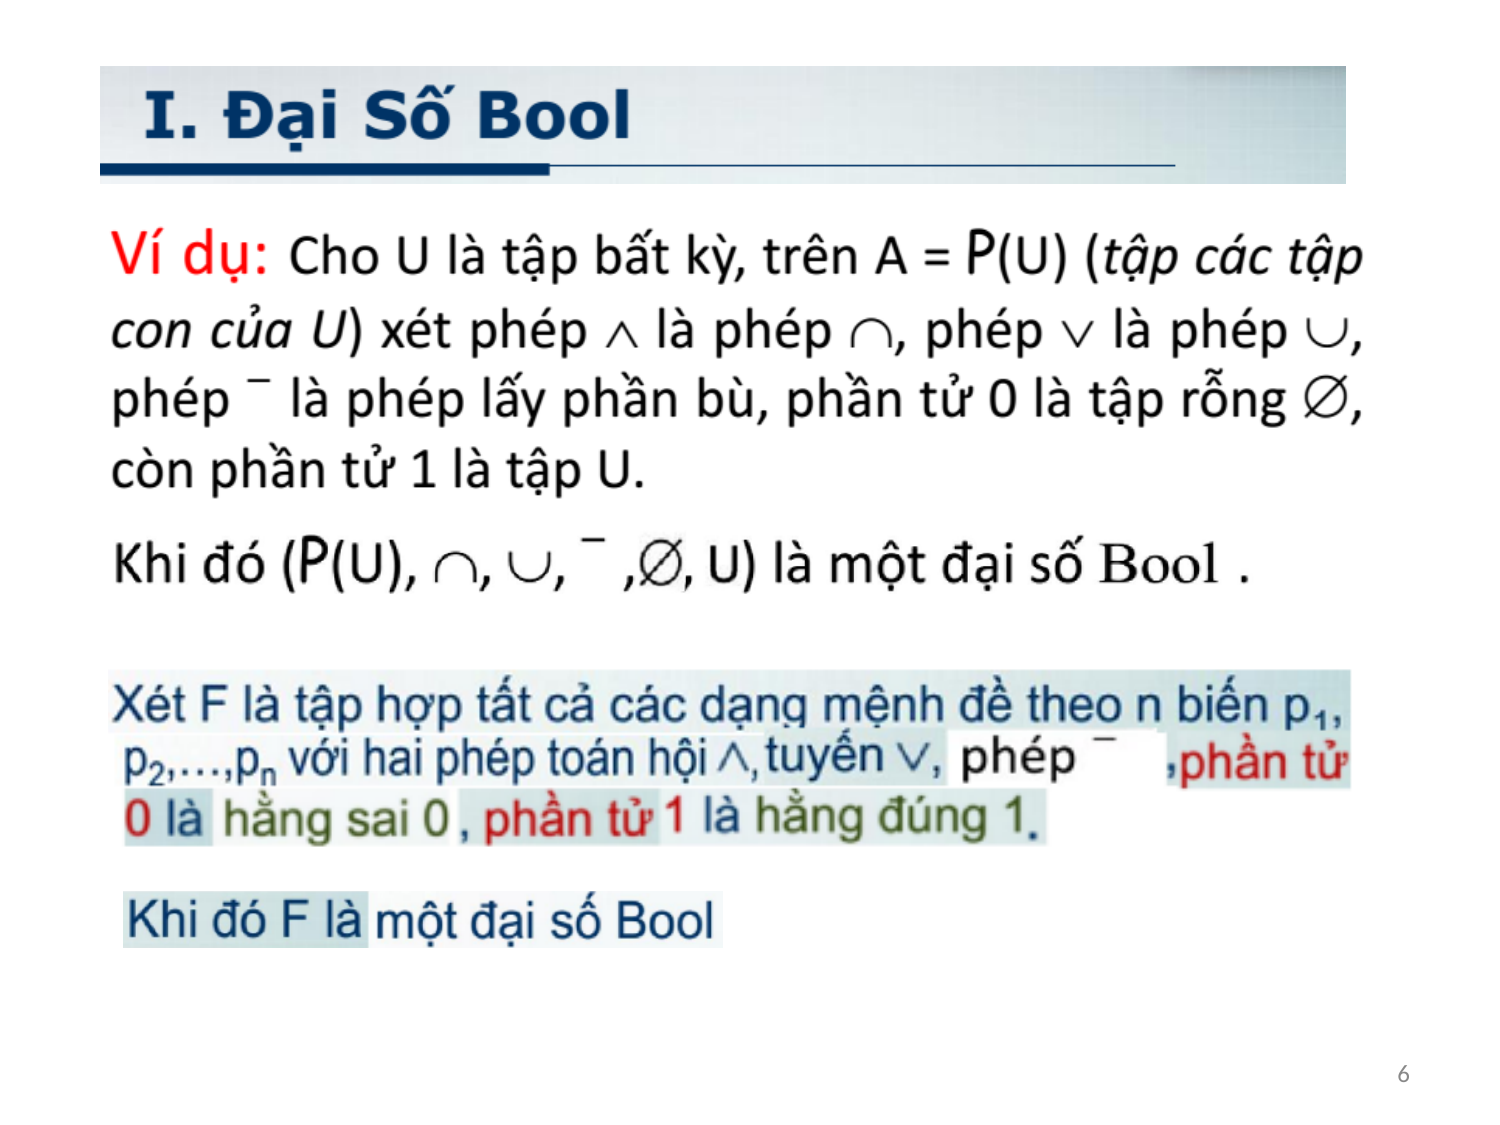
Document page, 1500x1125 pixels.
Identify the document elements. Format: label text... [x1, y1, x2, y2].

picture [61, 219, 1375, 508]
picture [107, 667, 1359, 853]
picture [103, 528, 1260, 594]
picture [123, 891, 724, 948]
slide_number 6 [1074, 1042, 1425, 1103]
picture [100, 66, 1346, 184]
